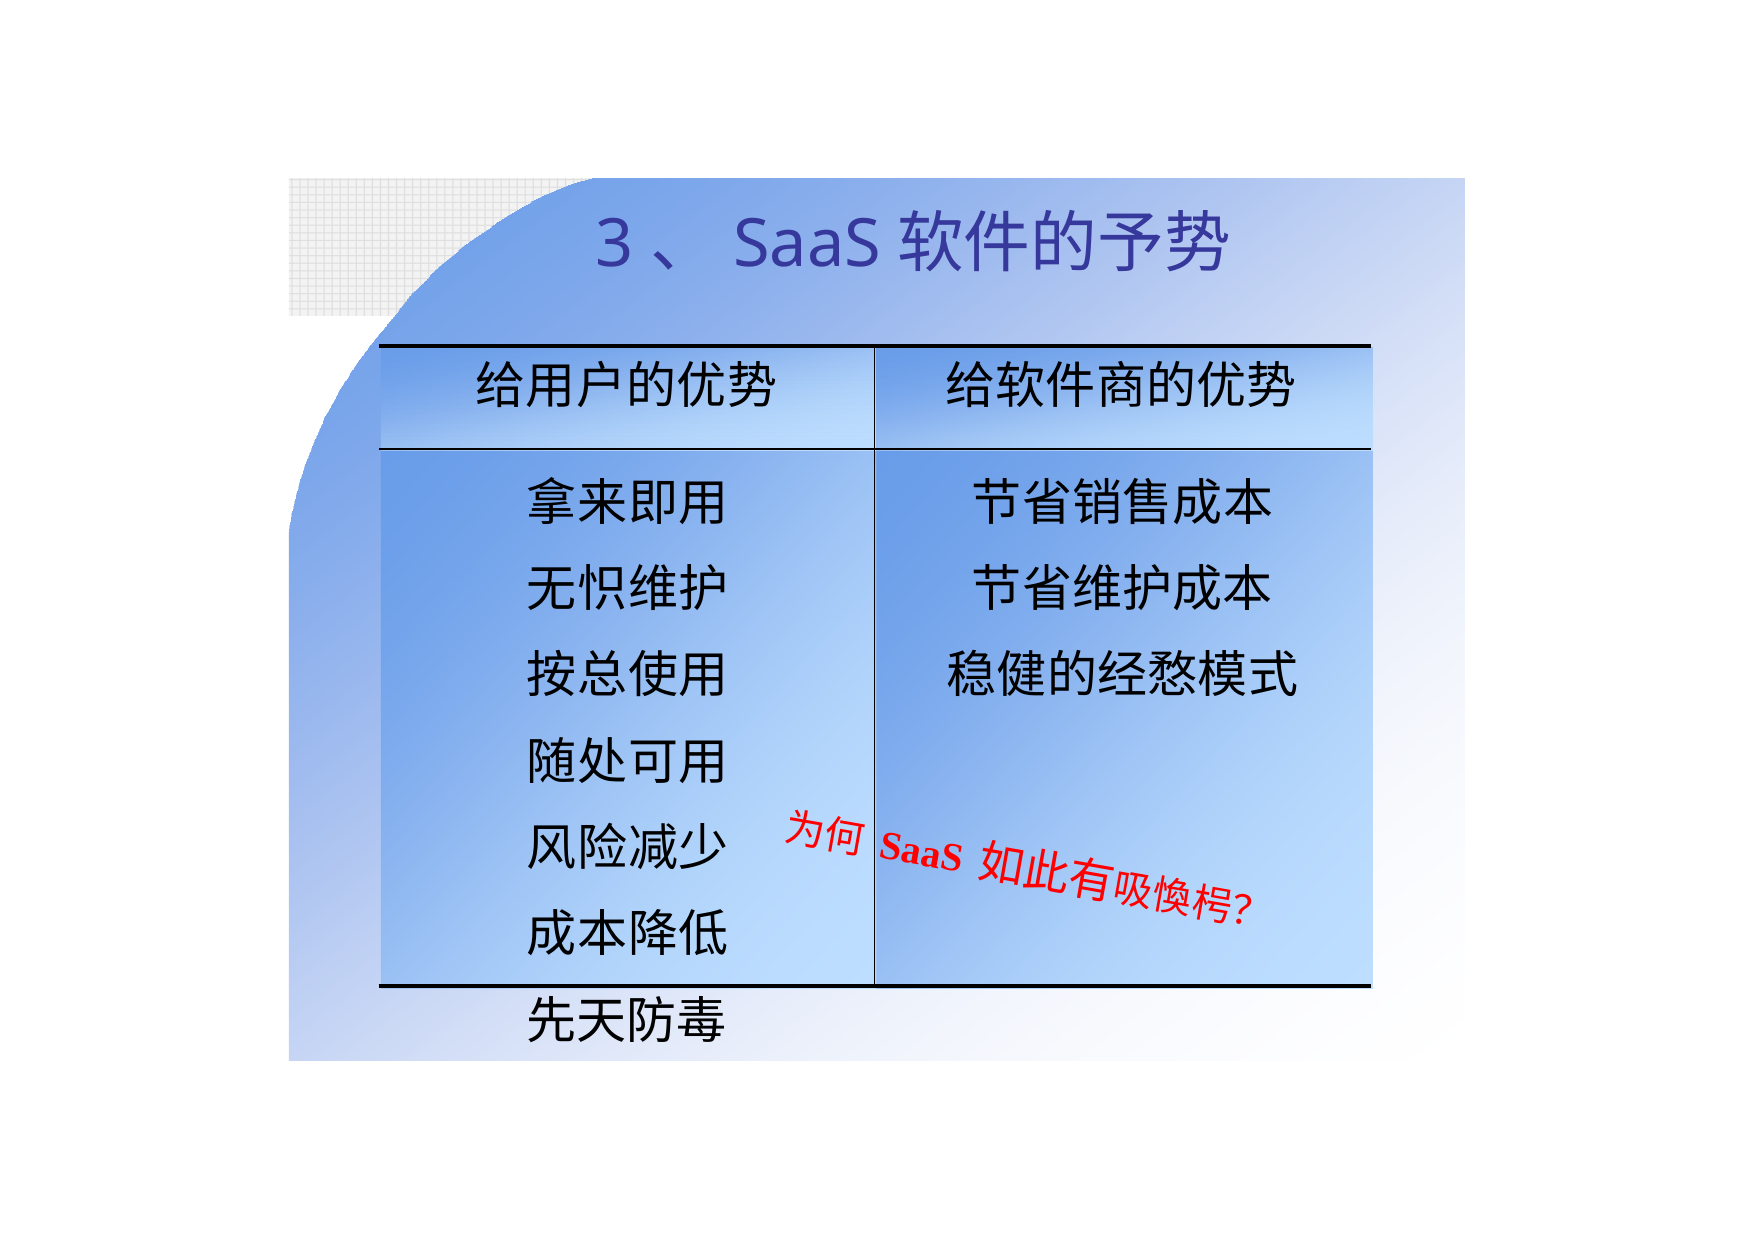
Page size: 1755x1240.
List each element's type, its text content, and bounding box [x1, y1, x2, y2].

table_header 给软件商的优势 [875, 348, 1371, 448]
table_header 给用户的优势 [379, 348, 874, 448]
text_box [288, 178, 1465, 1061]
table_cell 拿来即用 无怾维护 按总使用 随处可用 风险减少 成本降低 先天防毒 [379, 450, 874, 984]
table_cell 节省销售成本 节省维护成本 稳健的经愗模式 [875, 450, 1371, 984]
title 3、SaaS软件的予势 [362, 199, 1392, 407]
